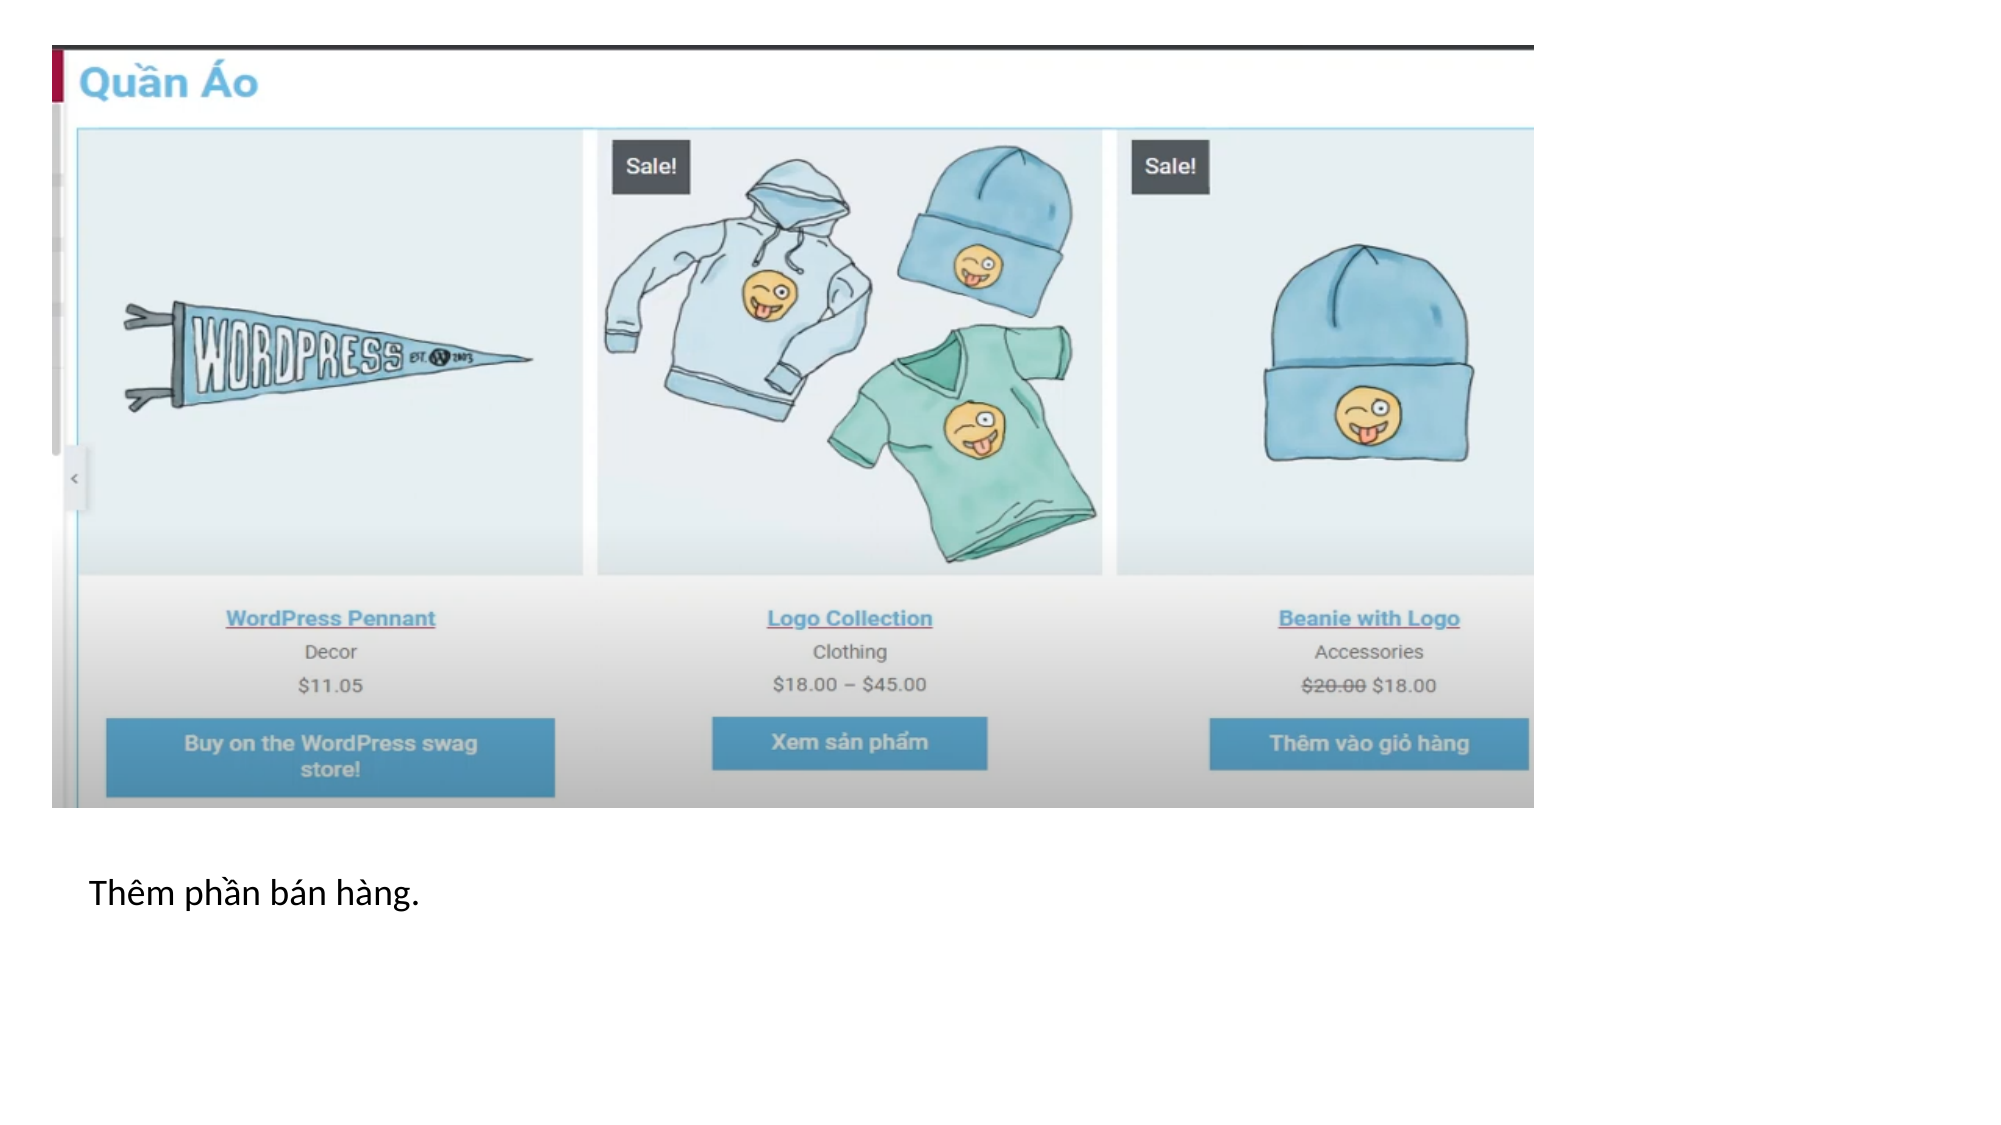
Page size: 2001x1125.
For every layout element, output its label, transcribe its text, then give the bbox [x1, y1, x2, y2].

text_box Thêm phần bán hàng. [74, 860, 599, 921]
picture [52, 45, 1534, 808]
